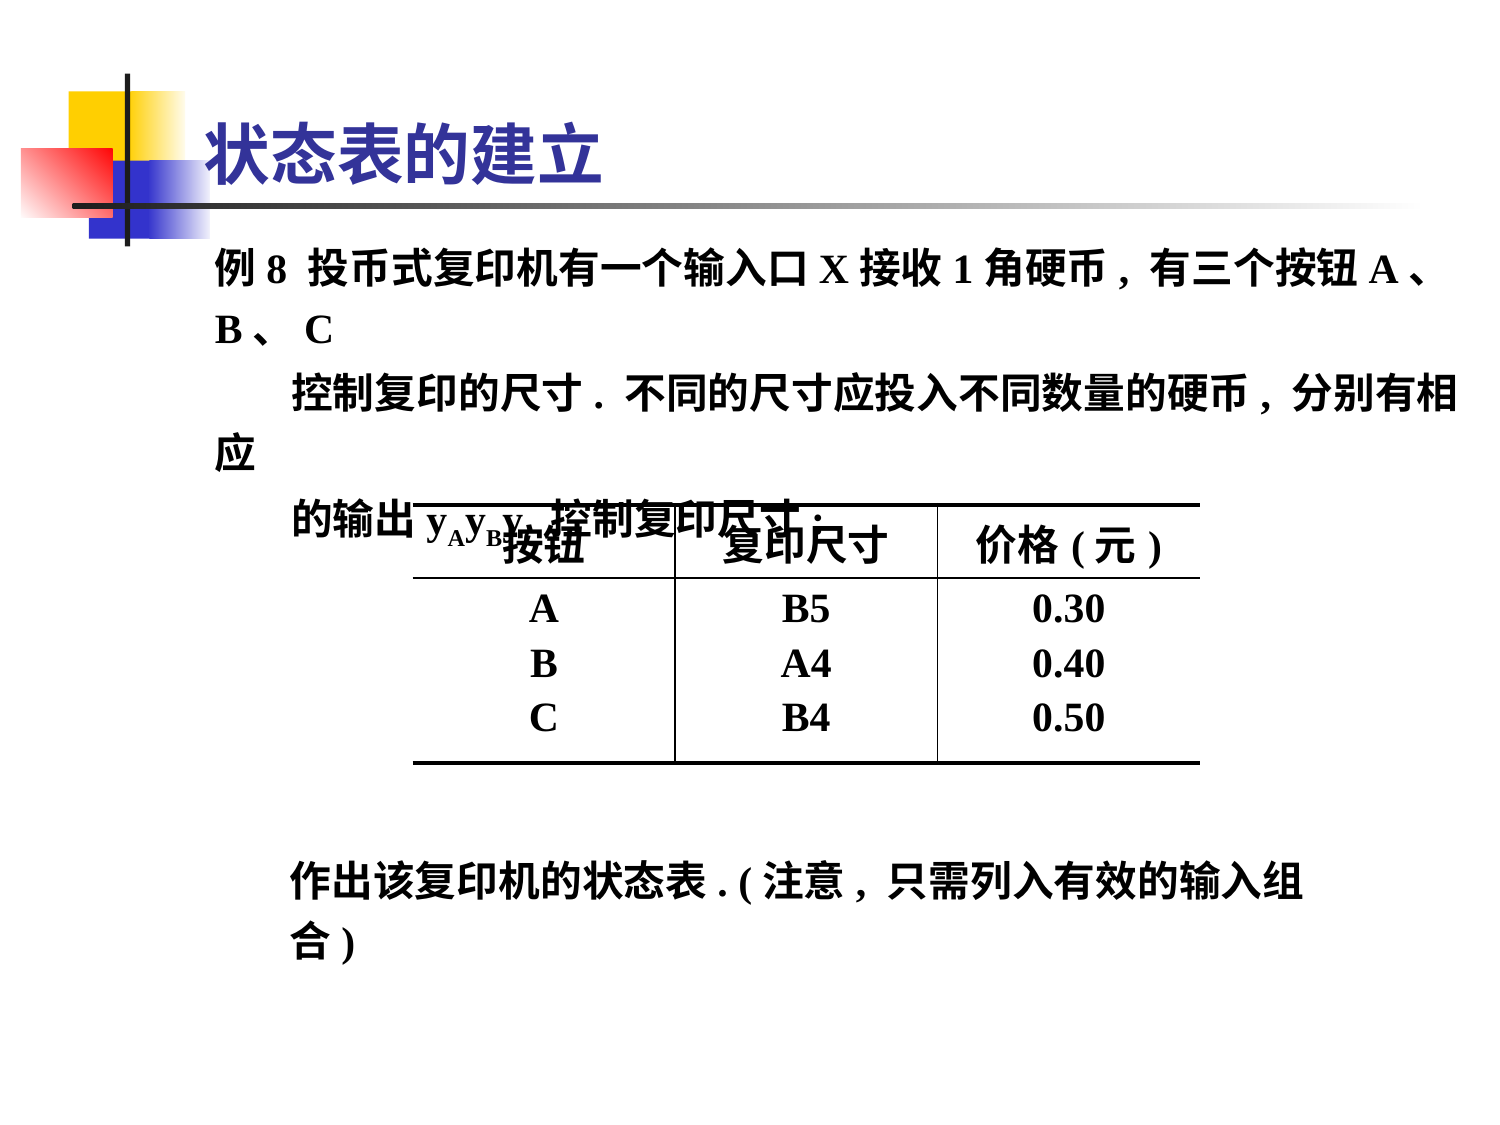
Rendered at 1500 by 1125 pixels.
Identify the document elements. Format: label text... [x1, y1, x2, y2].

table_header 复印尺寸 [676, 507, 937, 577]
text_box 作出该复印机的状态表. (注意, 只需列入有效的输入组合) [275, 837, 1350, 973]
table_header 按钮 [413, 507, 674, 577]
text_box 例8 投币式复印机有一个输入口X接收1角硬币, 有三个按钮A、B、C 控制复印的尺寸. 不同的尺寸应投入不同数量的硬币, 分别有相应 的输出yAyByC控制复印尺寸: [199, 224, 1488, 559]
title 状态表的建立 [188, 12, 1468, 200]
table_cell A B C [413, 579, 674, 761]
table_header 价格(元) [938, 507, 1200, 577]
table_cell B5 A4 B4 [676, 579, 937, 761]
table_cell 0.30 0.40 0.50 [938, 579, 1200, 761]
